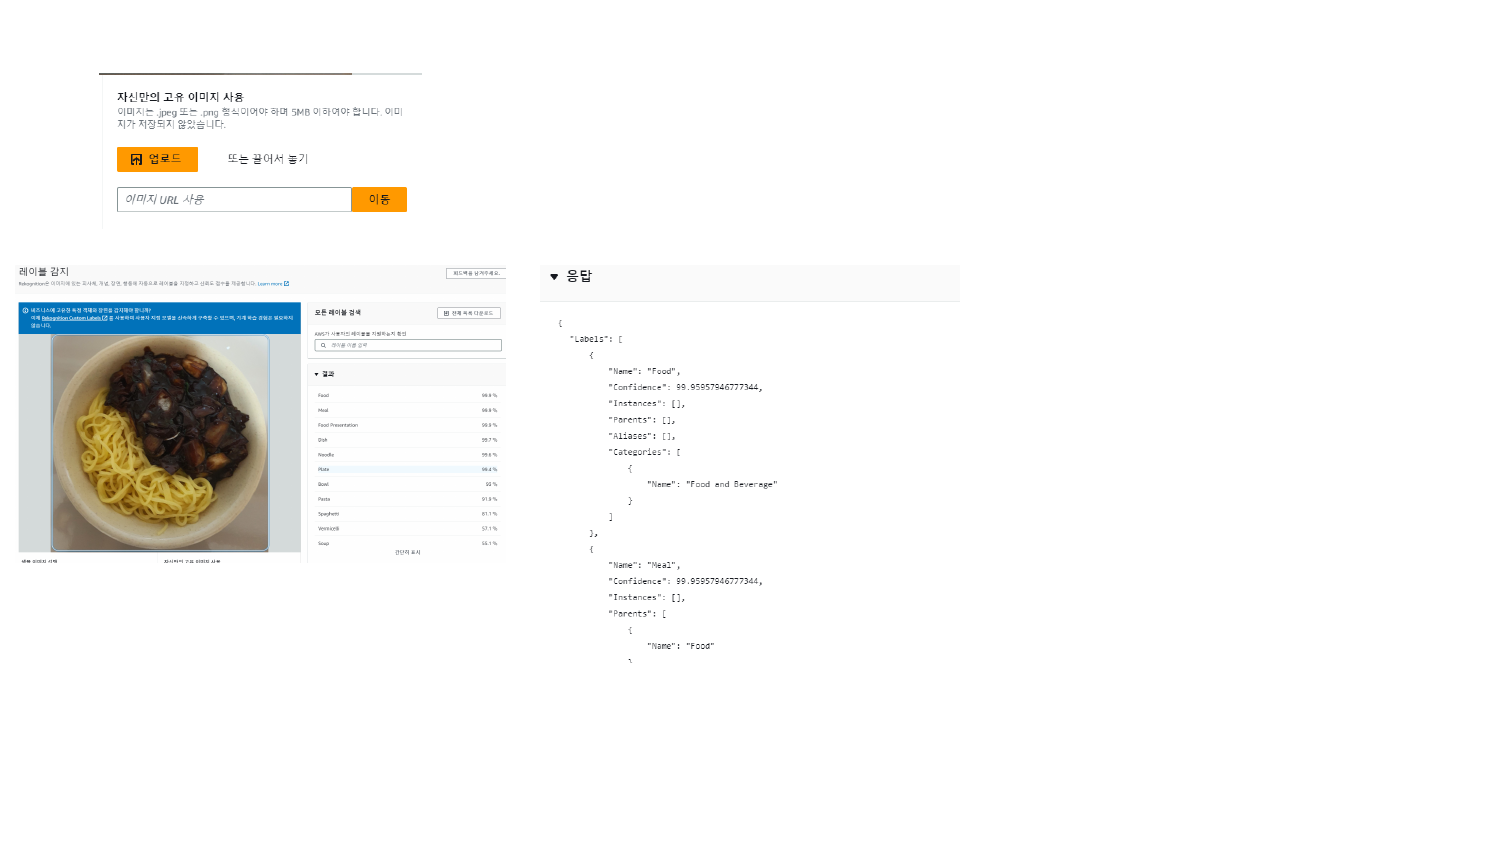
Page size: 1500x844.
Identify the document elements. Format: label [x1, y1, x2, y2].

picture [99, 73, 423, 229]
picture [539, 265, 961, 663]
picture [15, 265, 506, 563]
